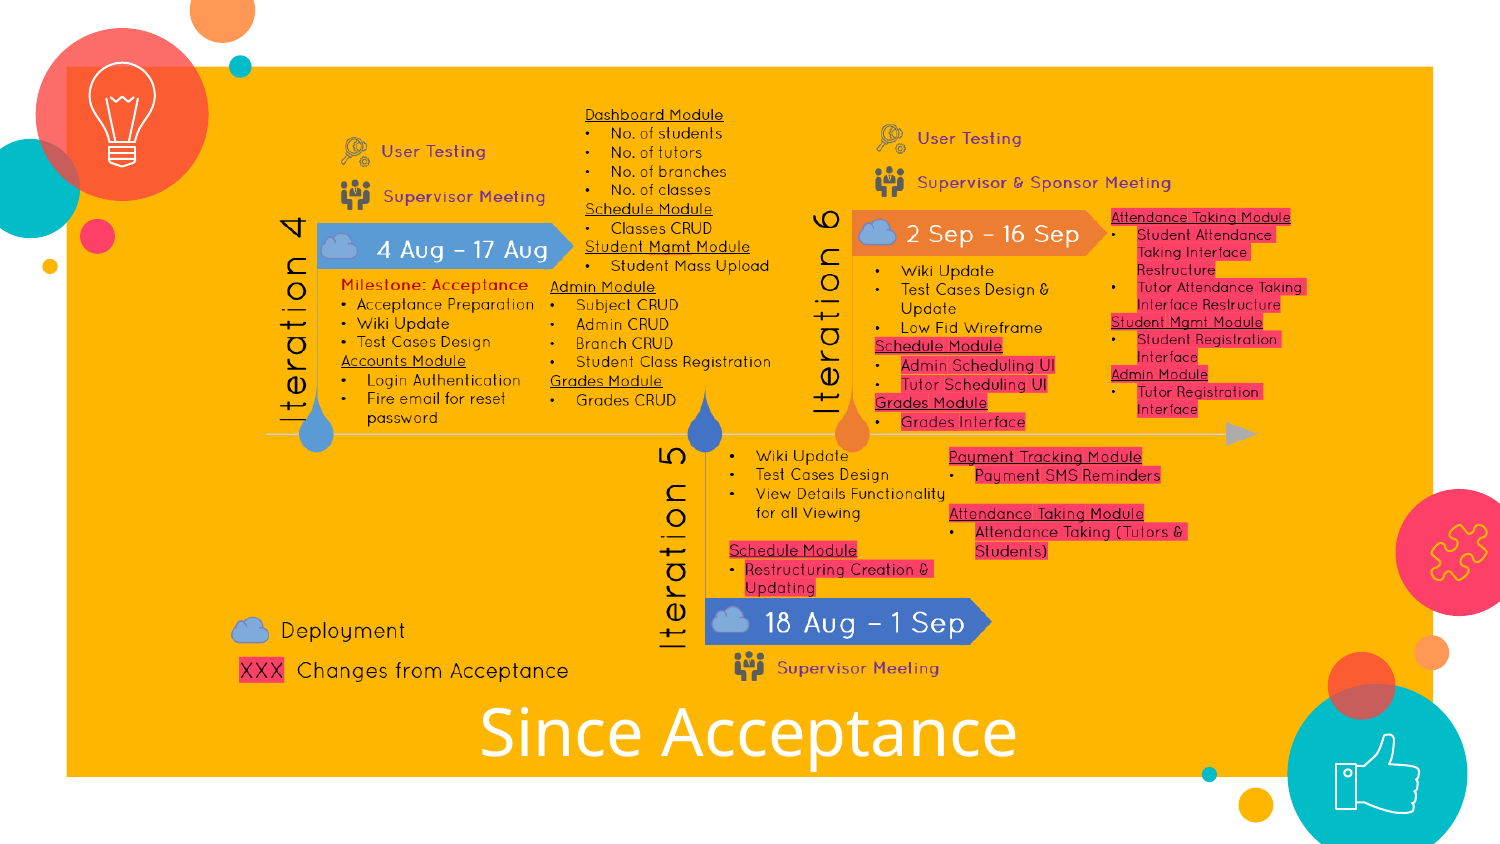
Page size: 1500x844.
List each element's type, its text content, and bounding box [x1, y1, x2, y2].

picture [219, 90, 1314, 694]
text_box Since Acceptance [361, 703, 1139, 766]
